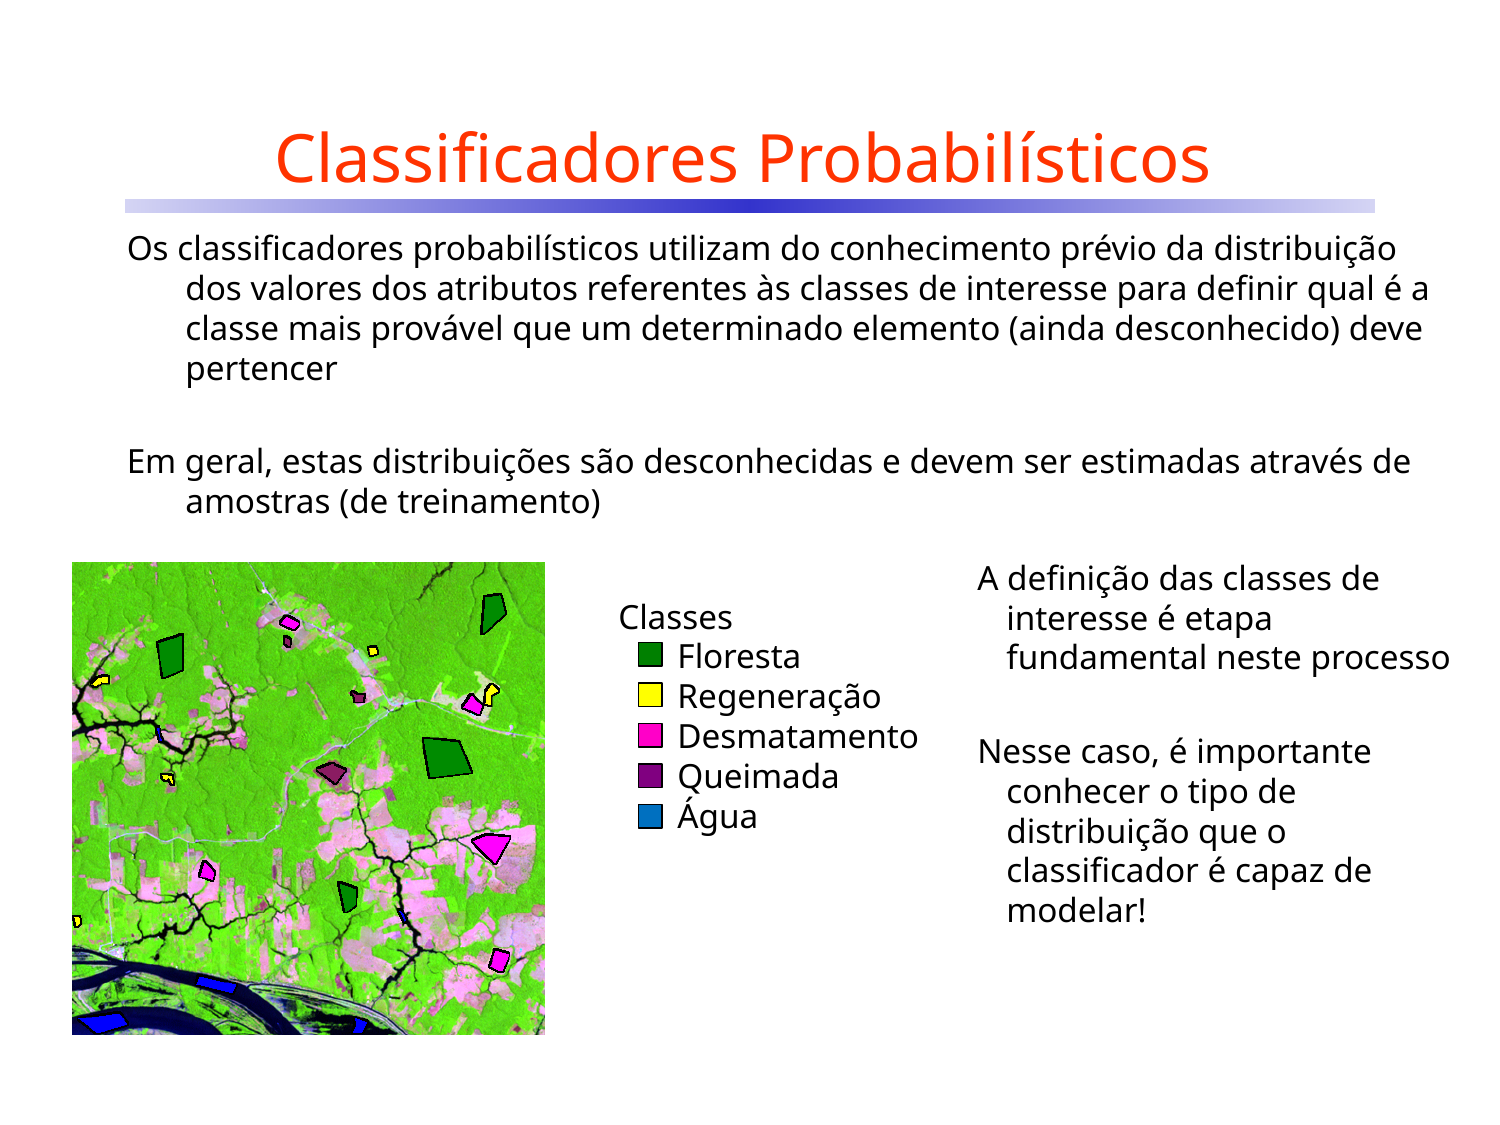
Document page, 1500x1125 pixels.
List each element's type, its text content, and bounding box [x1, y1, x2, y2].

title Classificadores Probabilísticos [49, 99, 1438, 213]
text_box A definição das classes de interesse é etapa fundamental neste processo Nesse caso, é importante conhecer o tipo de distribuição que o classificador é capaz de modelar! [962, 549, 1483, 937]
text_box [607, 588, 930, 847]
picture [72, 562, 545, 1036]
text_box Os classificadores probabilísticos utilizam do conhecimento prévio da distribuição dos valores dos atributos referentes às classes de interesse para definir qual é a classe mais provável que um determinado elemento (ainda desconhecido) deve pertencer Em geral, estas distribuições são desconhecidas e devem ser estimadas através de amostras (de treinamento) [112, 219, 1447, 528]
